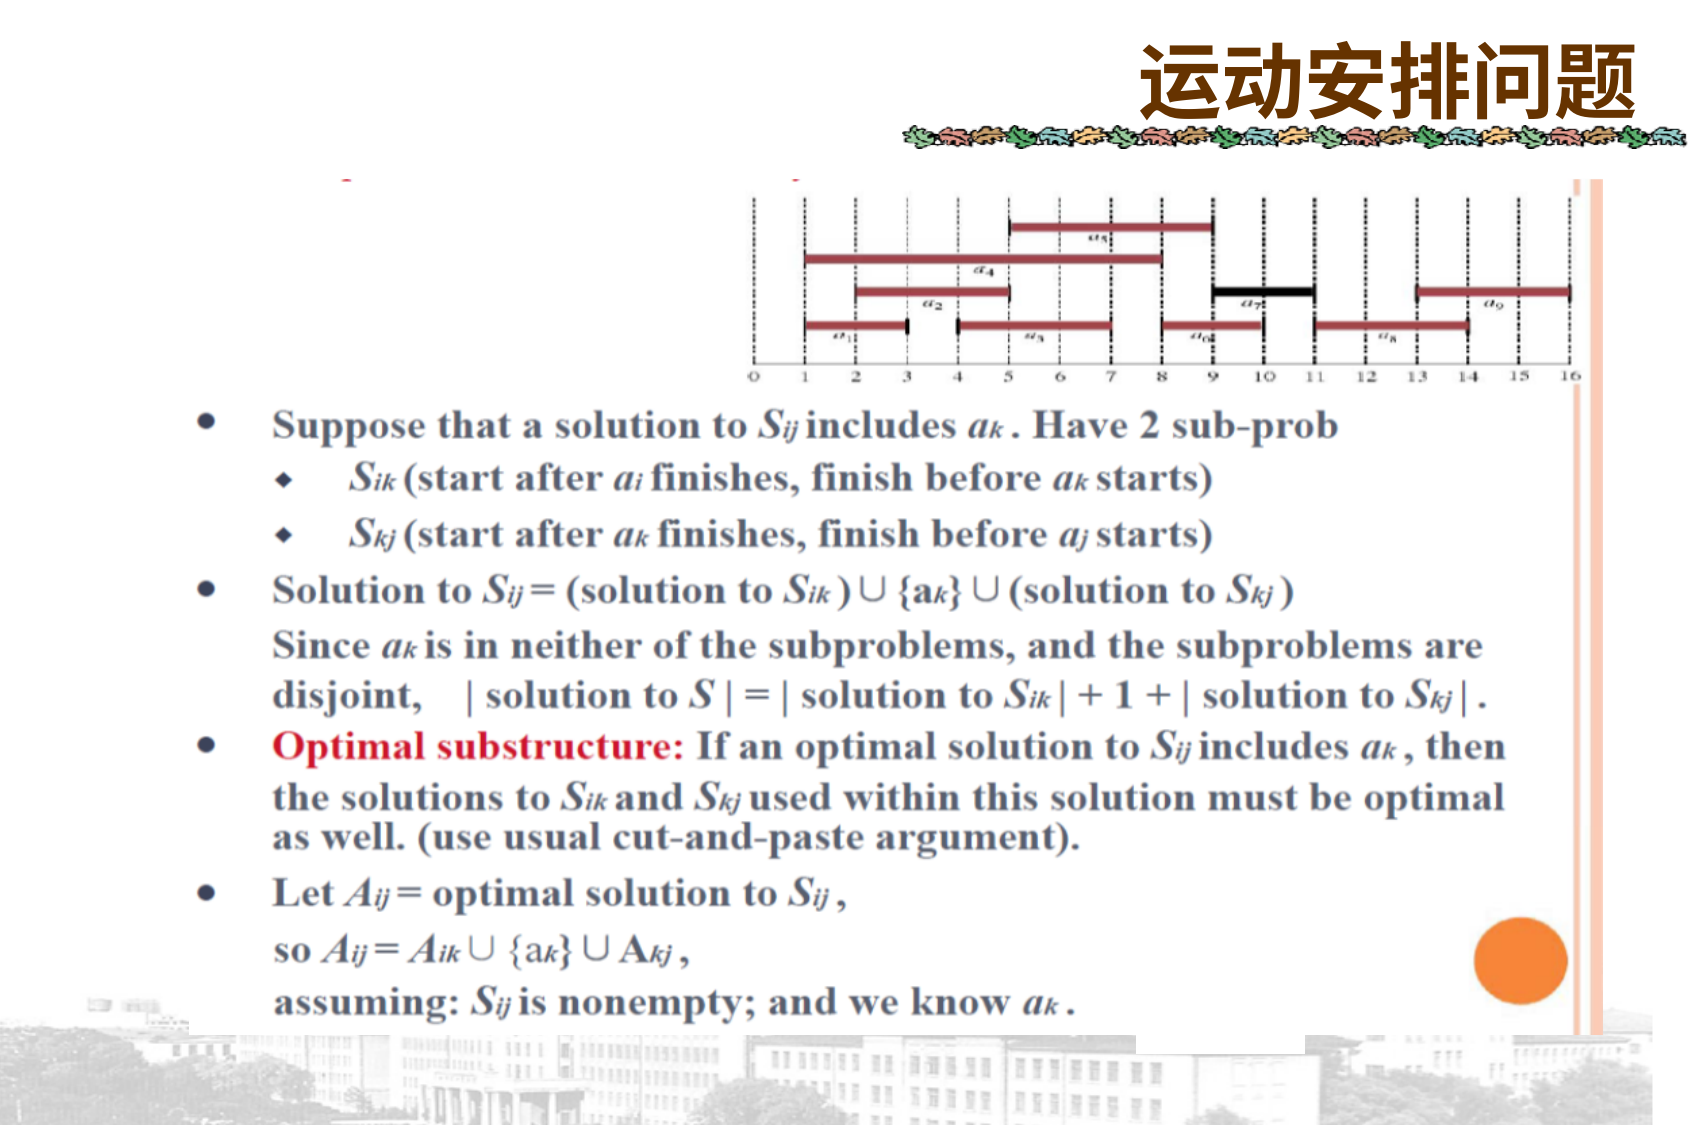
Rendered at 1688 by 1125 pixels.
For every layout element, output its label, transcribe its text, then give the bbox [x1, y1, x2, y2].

picture [0, 155, 1688, 1125]
title 运动安排问题 [1101, 21, 1675, 123]
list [902, 125, 1688, 150]
